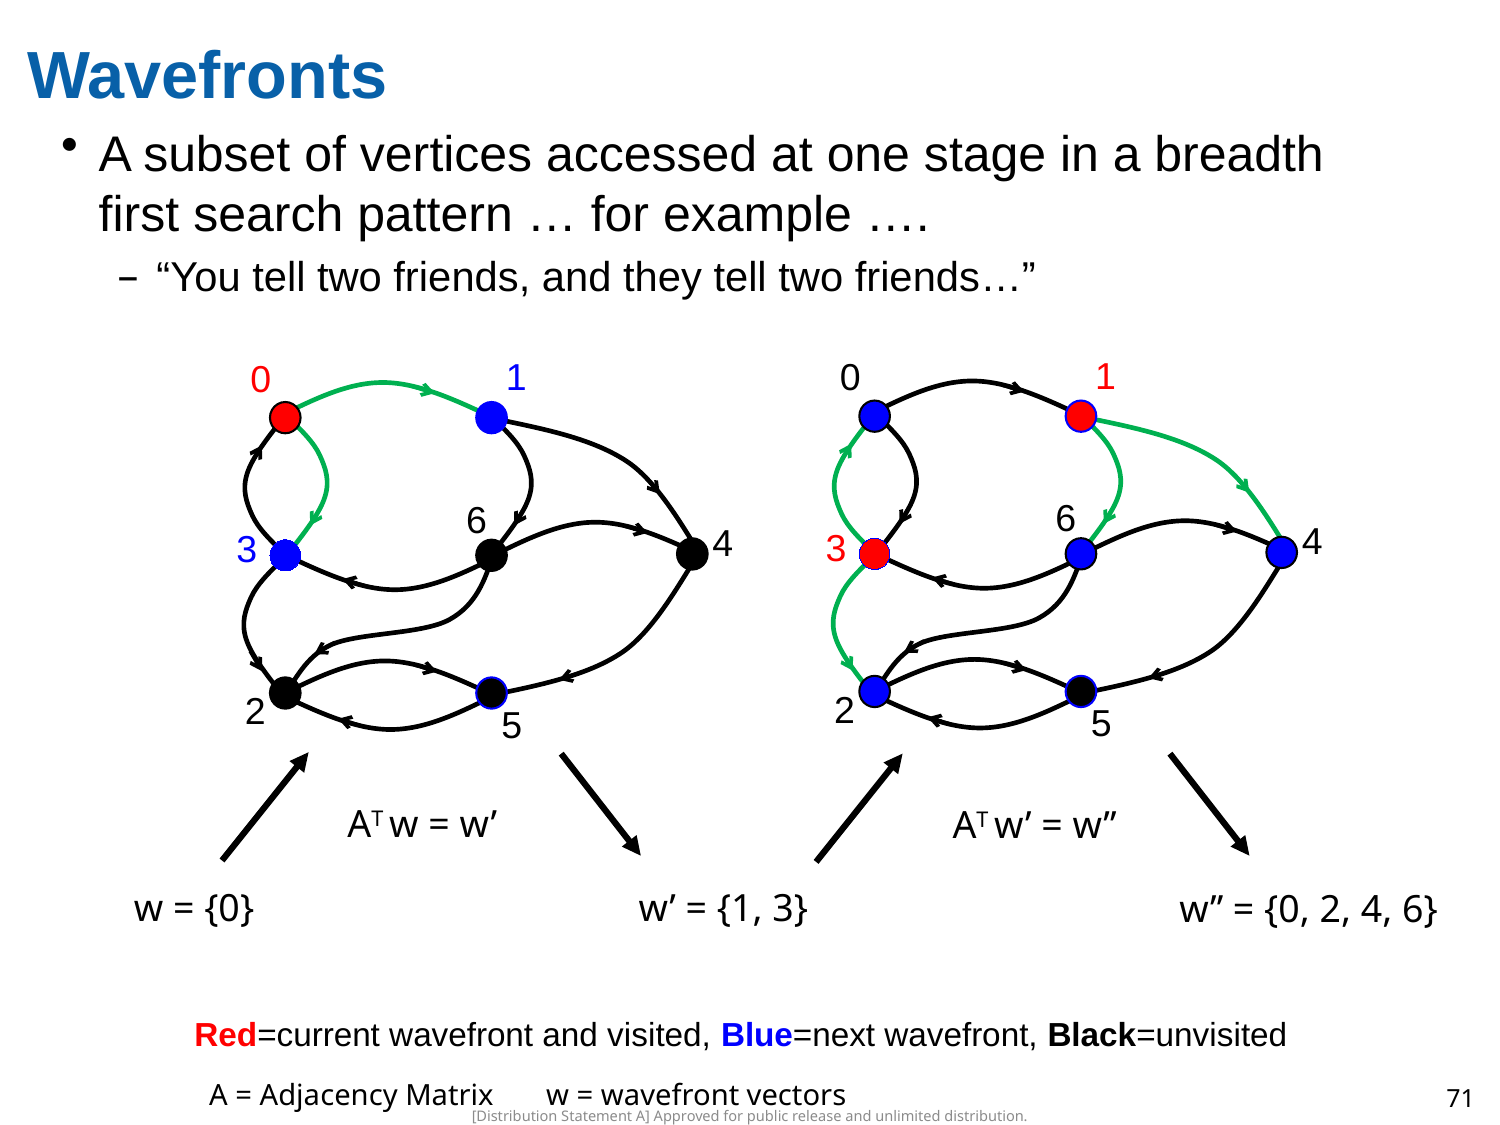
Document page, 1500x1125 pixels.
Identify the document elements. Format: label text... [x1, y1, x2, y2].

text_box Red=current wavefront and visited, Blue=next wavefront, Black=unvisited [194, 1013, 1373, 1052]
text_box AT w = w’ [332, 792, 549, 853]
text_box w’’ = {0, 2, 4, 6} [1164, 877, 1454, 938]
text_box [220, 345, 749, 755]
slide_number 71 [1431, 1074, 1500, 1125]
text_box A = Adjacency Matrix w = wavefront vectors [194, 1069, 1267, 1120]
text_box w = {0} [119, 876, 270, 936]
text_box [815, 753, 903, 863]
text_box w’ = {1, 3} [623, 876, 824, 936]
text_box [560, 753, 641, 856]
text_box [1169, 753, 1250, 856]
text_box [221, 751, 309, 861]
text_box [810, 343, 1339, 753]
text_box AT w’ = w’’ [937, 793, 1154, 854]
title Wavefronts [27, 31, 1379, 178]
list A subset of vertices accessed at one stage in a breadth first search pattern … for example …. “You tell two friends, and they tell two friends…” [61, 120, 1414, 331]
